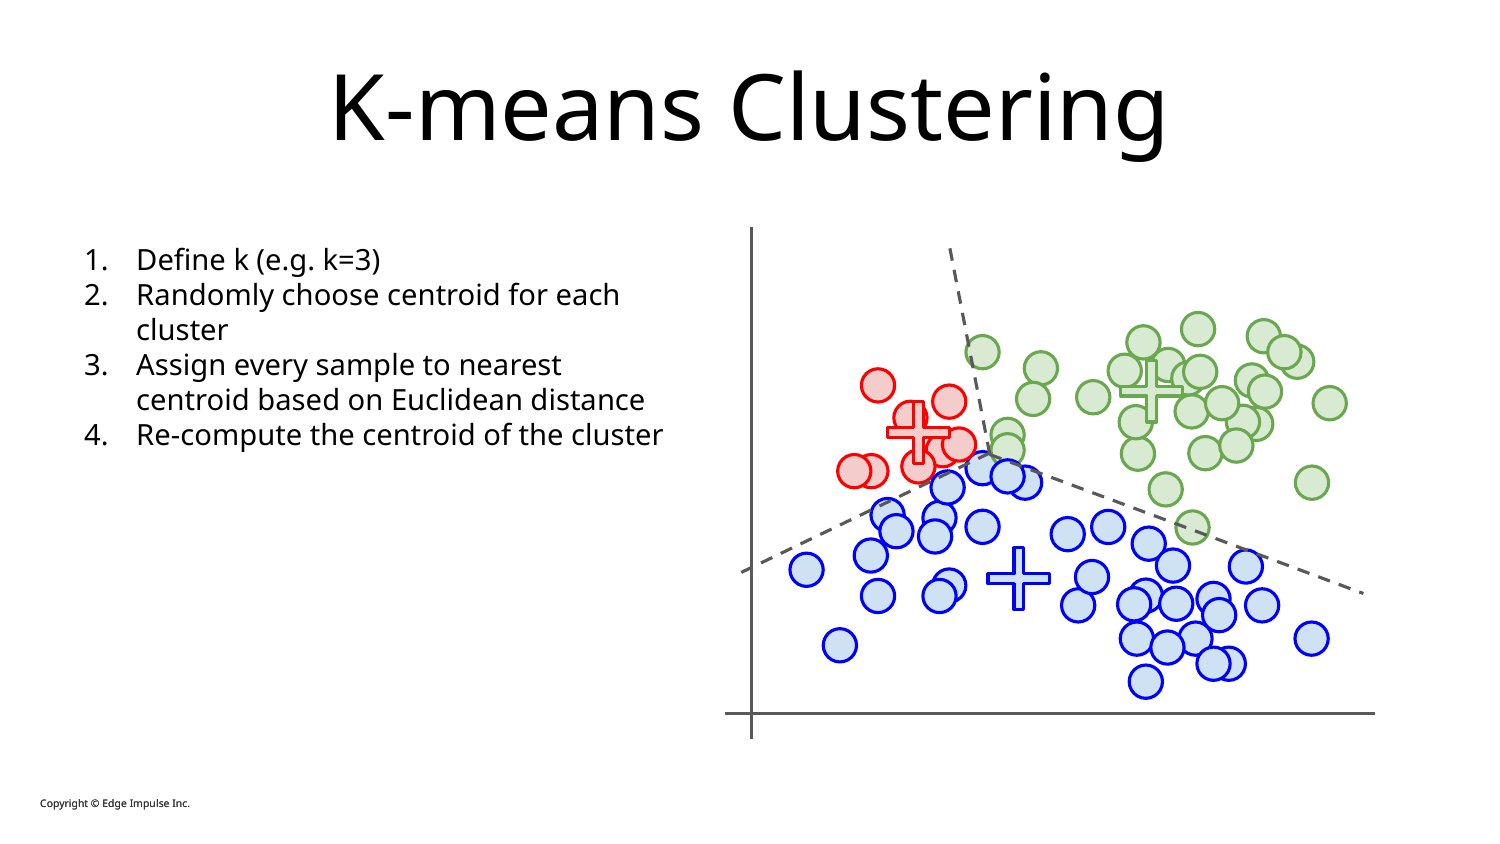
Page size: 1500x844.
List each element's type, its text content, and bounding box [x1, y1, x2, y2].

text_box [1252, 407, 1273, 441]
text_box [1219, 428, 1254, 452]
text_box [1179, 621, 1213, 656]
text_box [949, 581, 966, 601]
text_box Define k (e.g. k=3) Randomly choose centroid for each cluster Assign every sample to nearest centroid based on Euclidean distance Re-compute the centroid of the cluster [46, 226, 697, 467]
text_box [1013, 603, 1024, 610]
text_box [1150, 603, 1159, 612]
text_box [994, 433, 1025, 452]
text_box [1196, 647, 1231, 681]
text_box [1222, 647, 1246, 681]
text_box [1245, 603, 1279, 623]
text_box [861, 368, 895, 403]
text_box [1313, 386, 1347, 420]
text_box [1061, 603, 1095, 623]
text_box [924, 408, 928, 427]
text_box [926, 438, 943, 447]
text_box [1181, 312, 1215, 346]
text_box [1175, 395, 1209, 429]
text_box [1120, 621, 1154, 656]
text_box [1117, 603, 1151, 621]
text_box [994, 340, 1000, 365]
text_box [1294, 621, 1329, 656]
text_box [861, 581, 895, 613]
text_box [994, 418, 1025, 441]
text_box [1282, 345, 1314, 379]
text_box [1121, 438, 1155, 452]
text_box [794, 581, 819, 587]
text_box [1152, 348, 1185, 382]
text_box [1076, 380, 1110, 414]
text_box [1119, 405, 1153, 439]
text_box [1197, 603, 1206, 611]
text_box [1171, 362, 1202, 396]
text_box K-means Clustering [74, 33, 1425, 175]
text_box [1267, 335, 1302, 369]
text_box [823, 628, 857, 662]
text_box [740, 449, 984, 573]
text_box [1150, 630, 1185, 665]
text_box [1235, 363, 1268, 397]
text_box [1202, 603, 1236, 632]
text_box [932, 385, 944, 418]
text_box [922, 581, 957, 613]
text_box [1159, 603, 1193, 621]
text_box [1016, 382, 1050, 416]
text_box [893, 401, 913, 427]
text_box [1126, 325, 1161, 360]
text_box [1024, 351, 1058, 385]
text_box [989, 454, 1364, 594]
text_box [949, 248, 990, 454]
text_box [1205, 386, 1239, 420]
text_box [887, 401, 944, 447]
text_box [1226, 405, 1260, 437]
text_box [1183, 355, 1217, 389]
text_box [1129, 665, 1163, 699]
text_box [1248, 374, 1282, 409]
text_box [1108, 354, 1142, 387]
text_box [1247, 319, 1281, 353]
text_box [1120, 360, 1183, 422]
text_box [1188, 436, 1220, 452]
